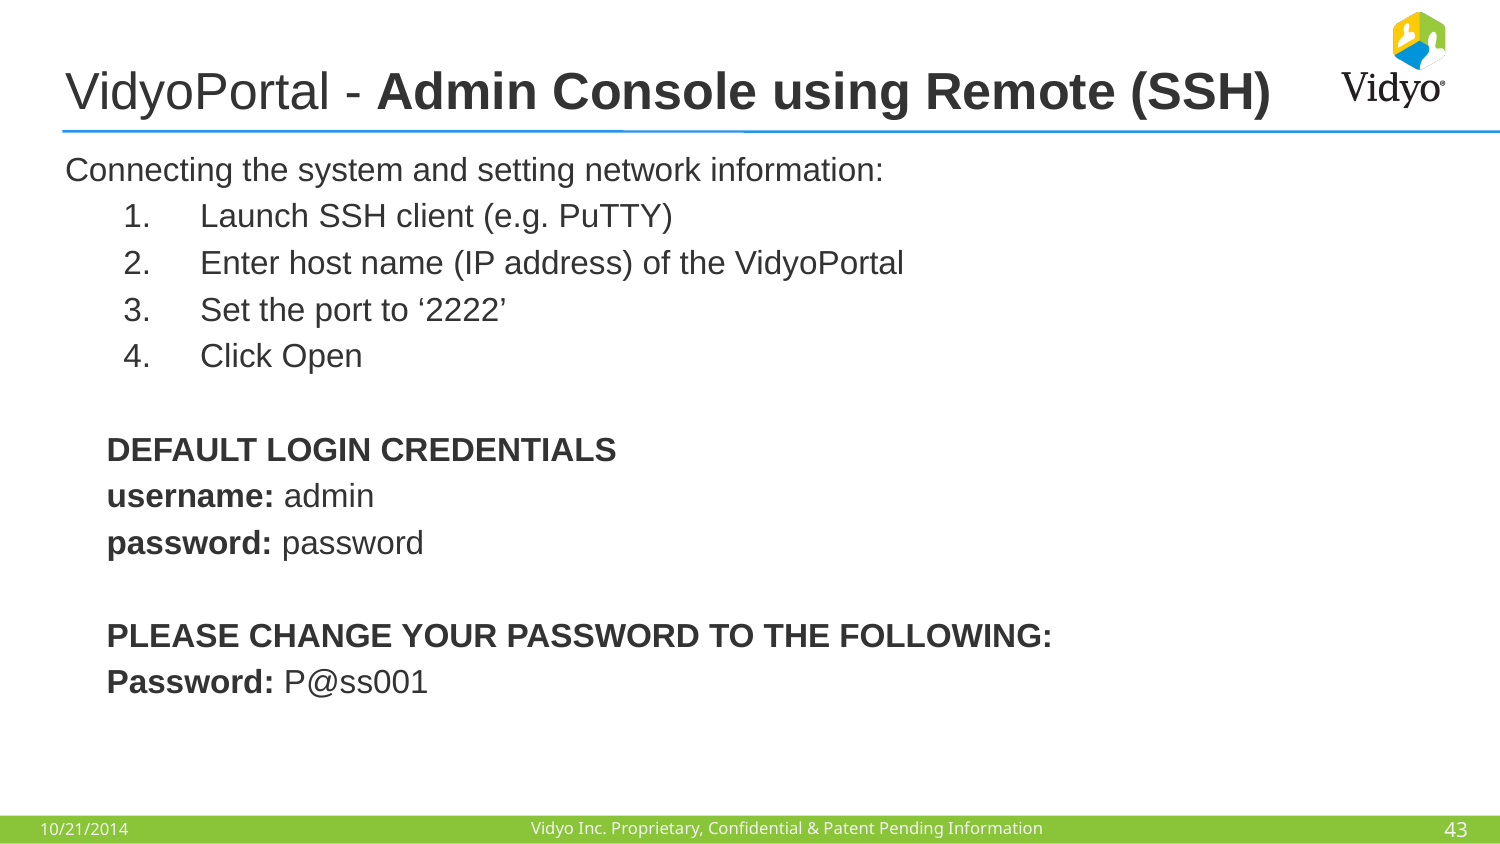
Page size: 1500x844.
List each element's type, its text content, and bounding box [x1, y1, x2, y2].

title VidyoPortal - Admin Console using Remote (SSH) [50, 9, 1338, 128]
list Connecting the system and setting network information: Launch SSH client (e.g. PuTTY) Enter host name (IP address) of the VidyoPortal Set the port to ‘2222’ Click Open DEFAULT LOGIN CREDENTIALS username: admin password: password PLEASE CHANGE YOUR PASSWORD TO THE FOLLOWING: Password: P@ss001 [50, 140, 1413, 769]
picture [1338, 9, 1500, 123]
